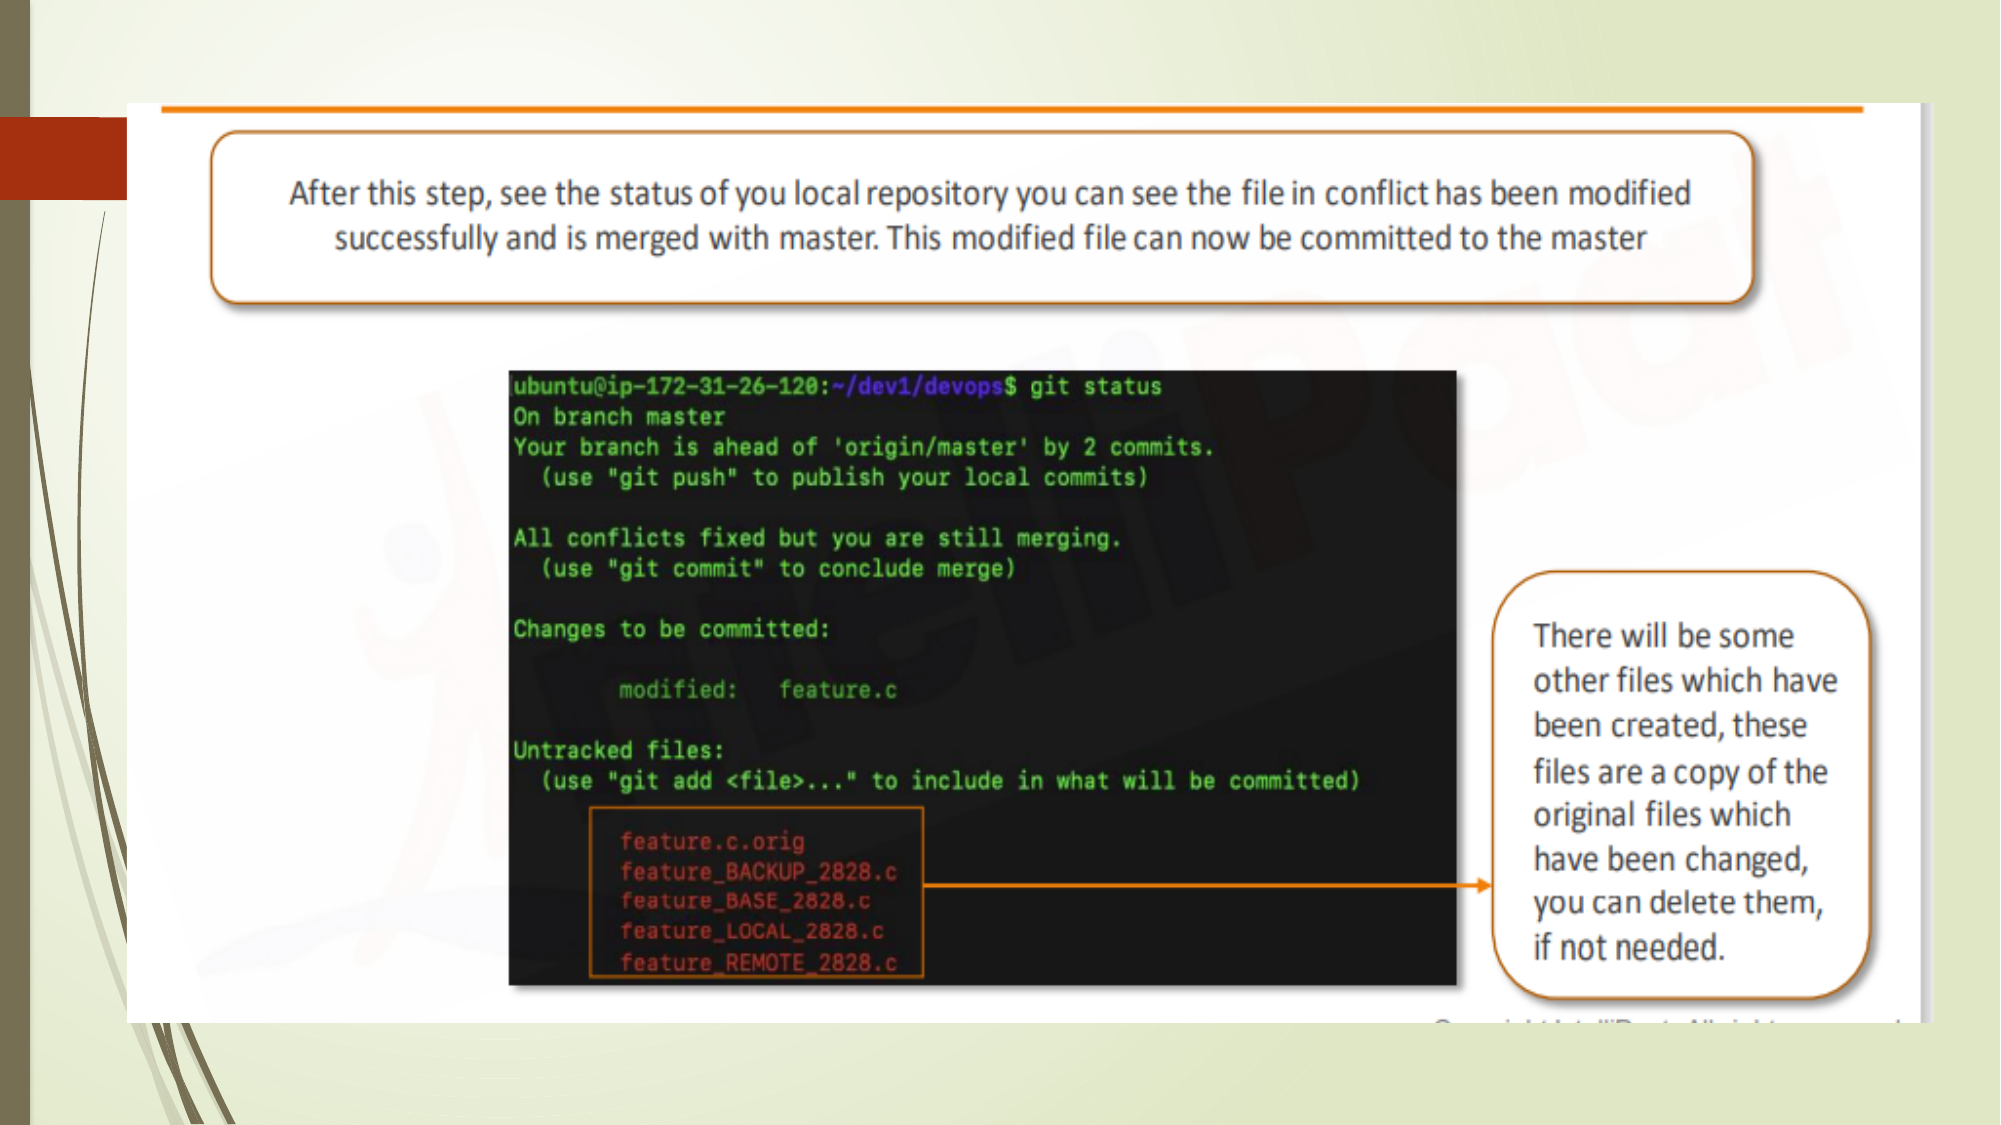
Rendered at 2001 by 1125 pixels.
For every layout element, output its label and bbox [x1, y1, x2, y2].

list [126, 103, 1935, 1023]
